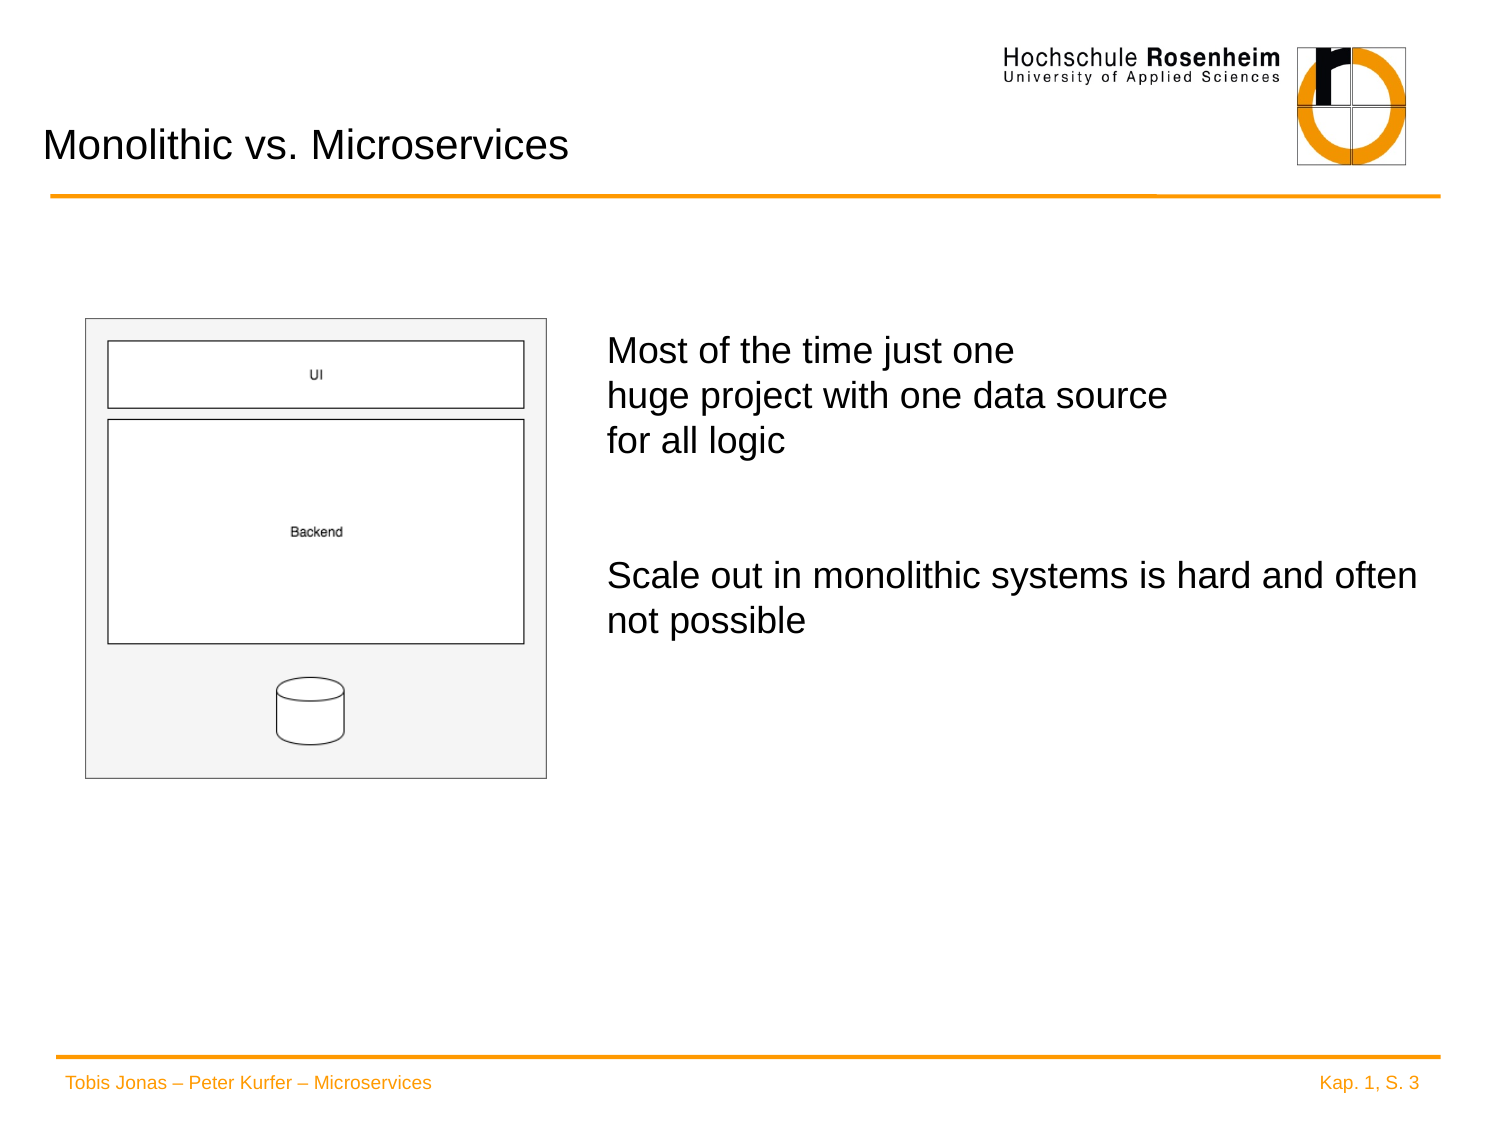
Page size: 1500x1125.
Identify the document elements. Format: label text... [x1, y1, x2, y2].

picture [85, 318, 547, 780]
text_box Most of the time just one huge project with one data source for all logic Scale out in monolithic systems is hard and often not possible [592, 318, 1444, 694]
title Monolithic vs. Microservices [42, 41, 987, 168]
picture [1003, 45, 1407, 167]
